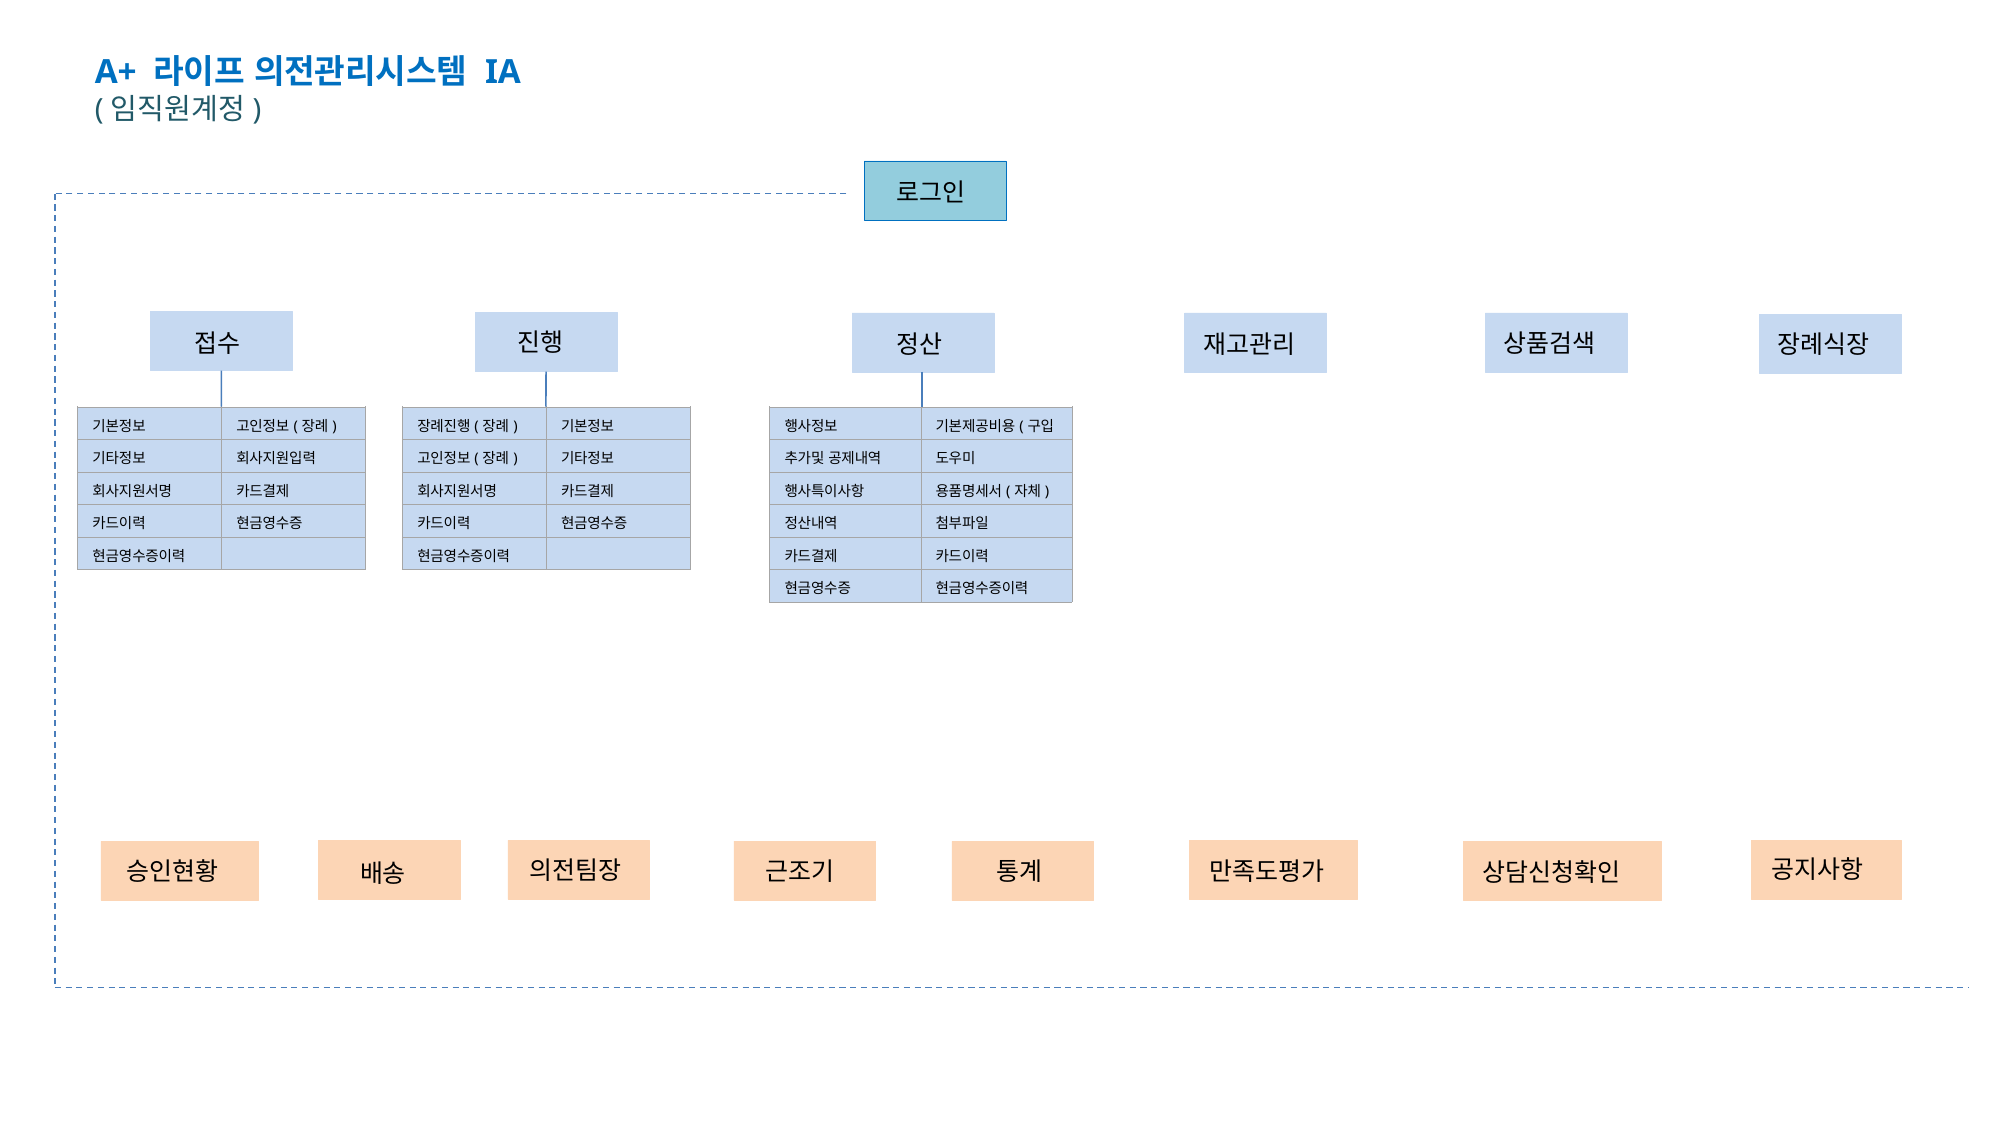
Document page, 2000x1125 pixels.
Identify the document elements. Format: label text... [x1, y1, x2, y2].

table_cell 카드이력 [403, 505, 546, 537]
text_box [1485, 312, 1628, 373]
table_cell 추가및 공제내역 [770, 440, 921, 472]
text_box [1462, 840, 1662, 901]
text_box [474, 312, 618, 372]
table_cell 현금영수증 [770, 570, 921, 602]
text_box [733, 840, 876, 901]
table_cell 회사지원서명 [403, 473, 546, 504]
table_cell 회사지원서명 [78, 473, 221, 504]
table_cell 기타정보 [78, 440, 221, 472]
table_cell 첨부파일 [922, 505, 1072, 537]
table_cell 현금영수증이력 [78, 538, 221, 569]
table_header 기본정보 [547, 408, 690, 439]
table_header 고인정보(장례) [222, 408, 365, 439]
table_cell 카드이력 [922, 538, 1072, 569]
table_cell 카드결제 [770, 538, 921, 569]
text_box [951, 841, 1094, 901]
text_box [100, 841, 259, 901]
table_header 기본제공비용(구입 [922, 408, 1072, 439]
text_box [318, 840, 461, 900]
table_cell 행사특이사항 [770, 473, 921, 504]
table_cell 현금영수증이력 [922, 570, 1072, 602]
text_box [1189, 840, 1358, 900]
table_header 기본정보 [78, 408, 221, 439]
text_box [1759, 314, 1902, 374]
table_cell 현금영수증 [547, 505, 690, 537]
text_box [1751, 840, 1902, 900]
table_cell 기타정보 [547, 440, 690, 472]
table_cell 카드이력 [78, 505, 221, 537]
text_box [1184, 312, 1327, 373]
table_cell [547, 538, 690, 569]
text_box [507, 840, 650, 900]
table_header 행사정보 [770, 408, 921, 439]
text_box A+ 라이프 의전관리시스템 IA (임직원계정) [80, 42, 748, 133]
table_cell 현금영수증 [222, 505, 365, 537]
table_header 장례진행(장례) [403, 408, 546, 439]
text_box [851, 312, 995, 373]
table_cell 카드결제 [222, 473, 365, 504]
table_cell 용품명세서(자체) [922, 473, 1072, 504]
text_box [150, 311, 293, 371]
table_cell 카드결제 [547, 473, 690, 504]
table_cell 고인정보(장례) [403, 440, 546, 472]
table_cell [222, 538, 365, 569]
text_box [863, 160, 1007, 221]
table_cell 정산내역 [770, 505, 921, 537]
table_cell 현금영수증이력 [403, 538, 546, 569]
table_cell 회사지원입력 [222, 440, 365, 472]
table_cell 도우미 [922, 440, 1072, 472]
